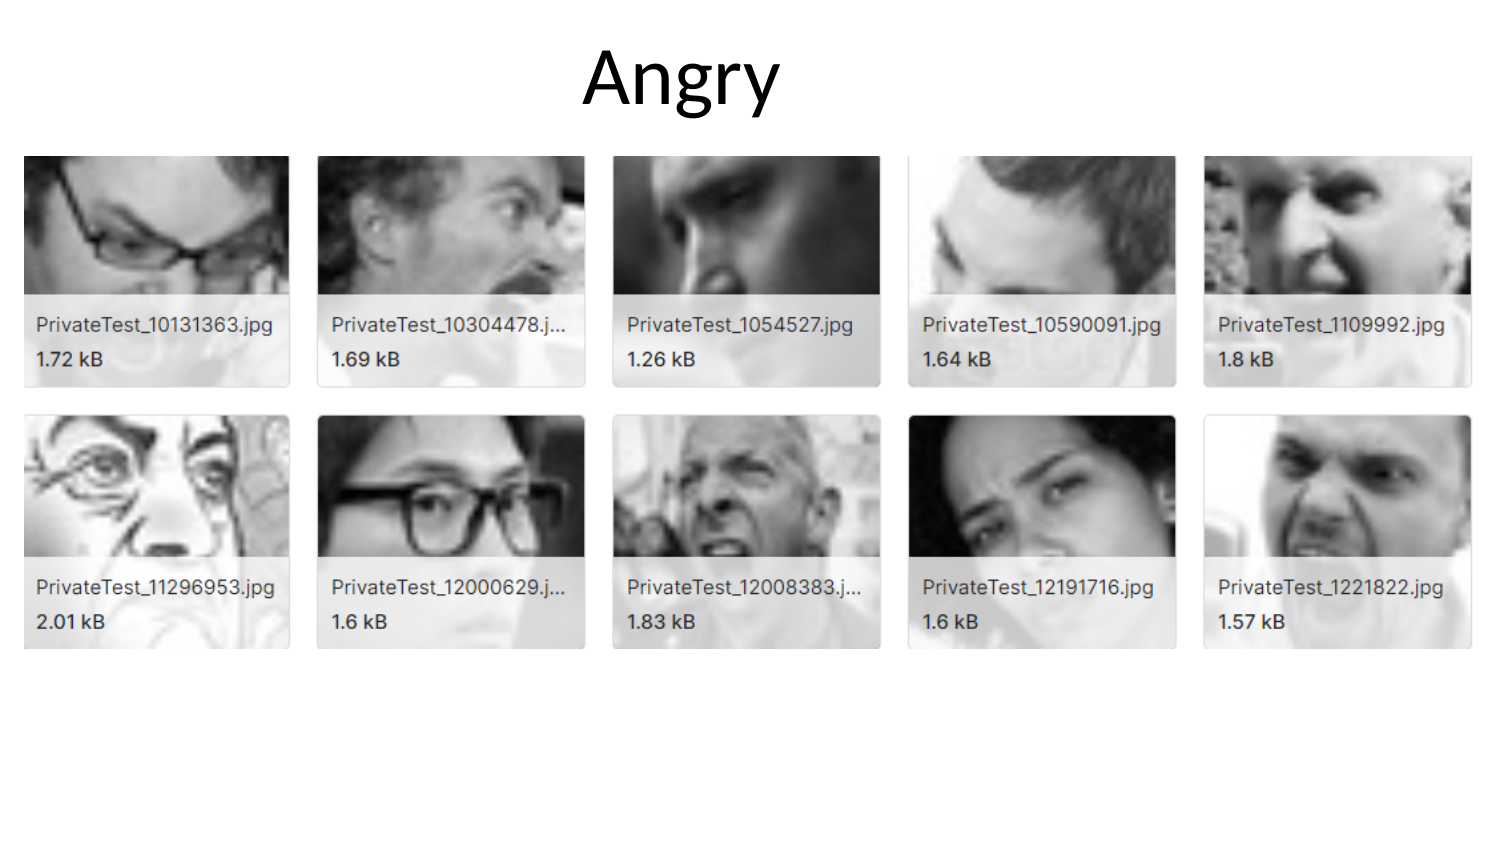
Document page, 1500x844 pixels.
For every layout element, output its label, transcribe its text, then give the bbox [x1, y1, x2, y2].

picture [24, 156, 1476, 649]
text_box Angry [511, 5, 1003, 136]
